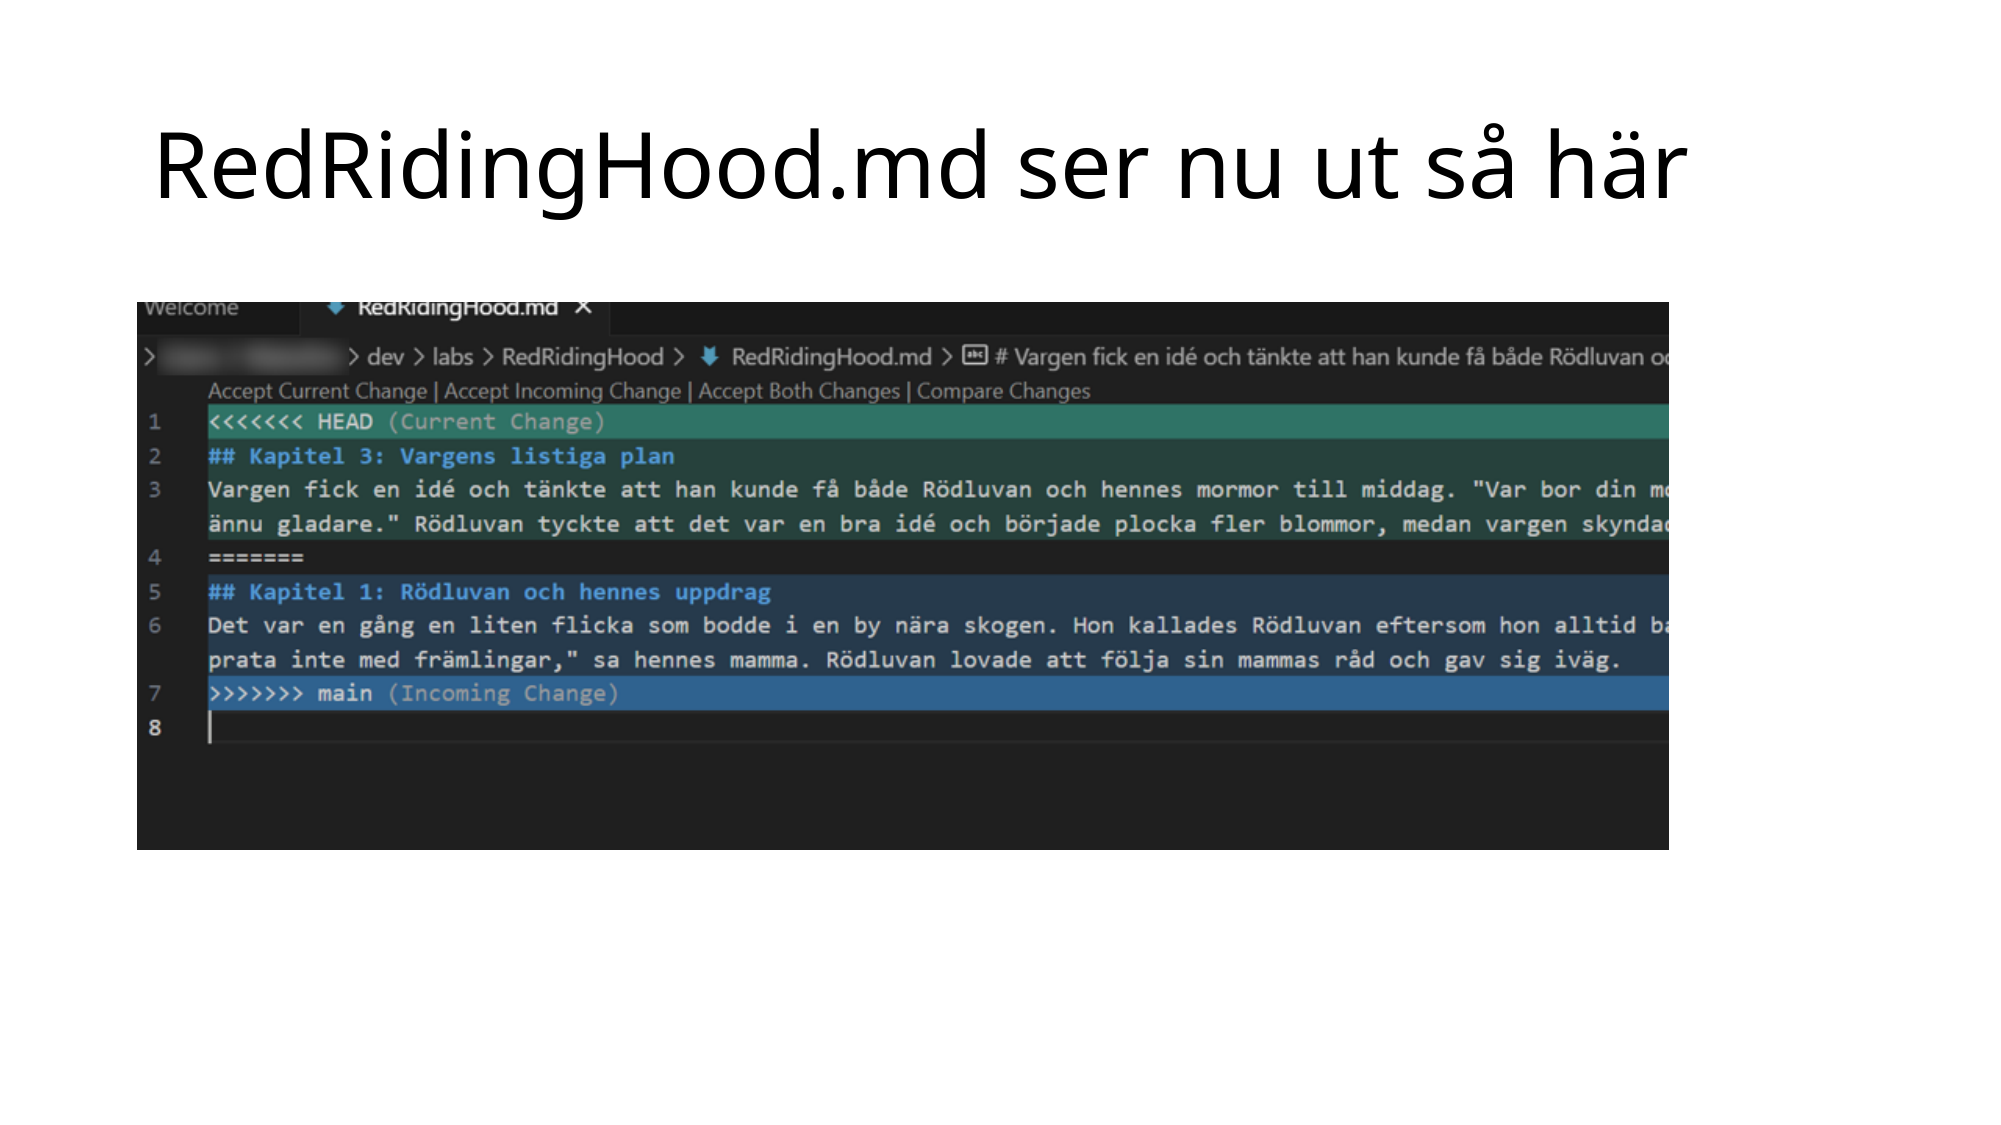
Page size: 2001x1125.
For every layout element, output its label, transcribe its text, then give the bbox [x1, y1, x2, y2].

picture [136, 302, 1670, 851]
title RedRidingHood.md ser nu ut så här [137, 59, 1863, 278]
